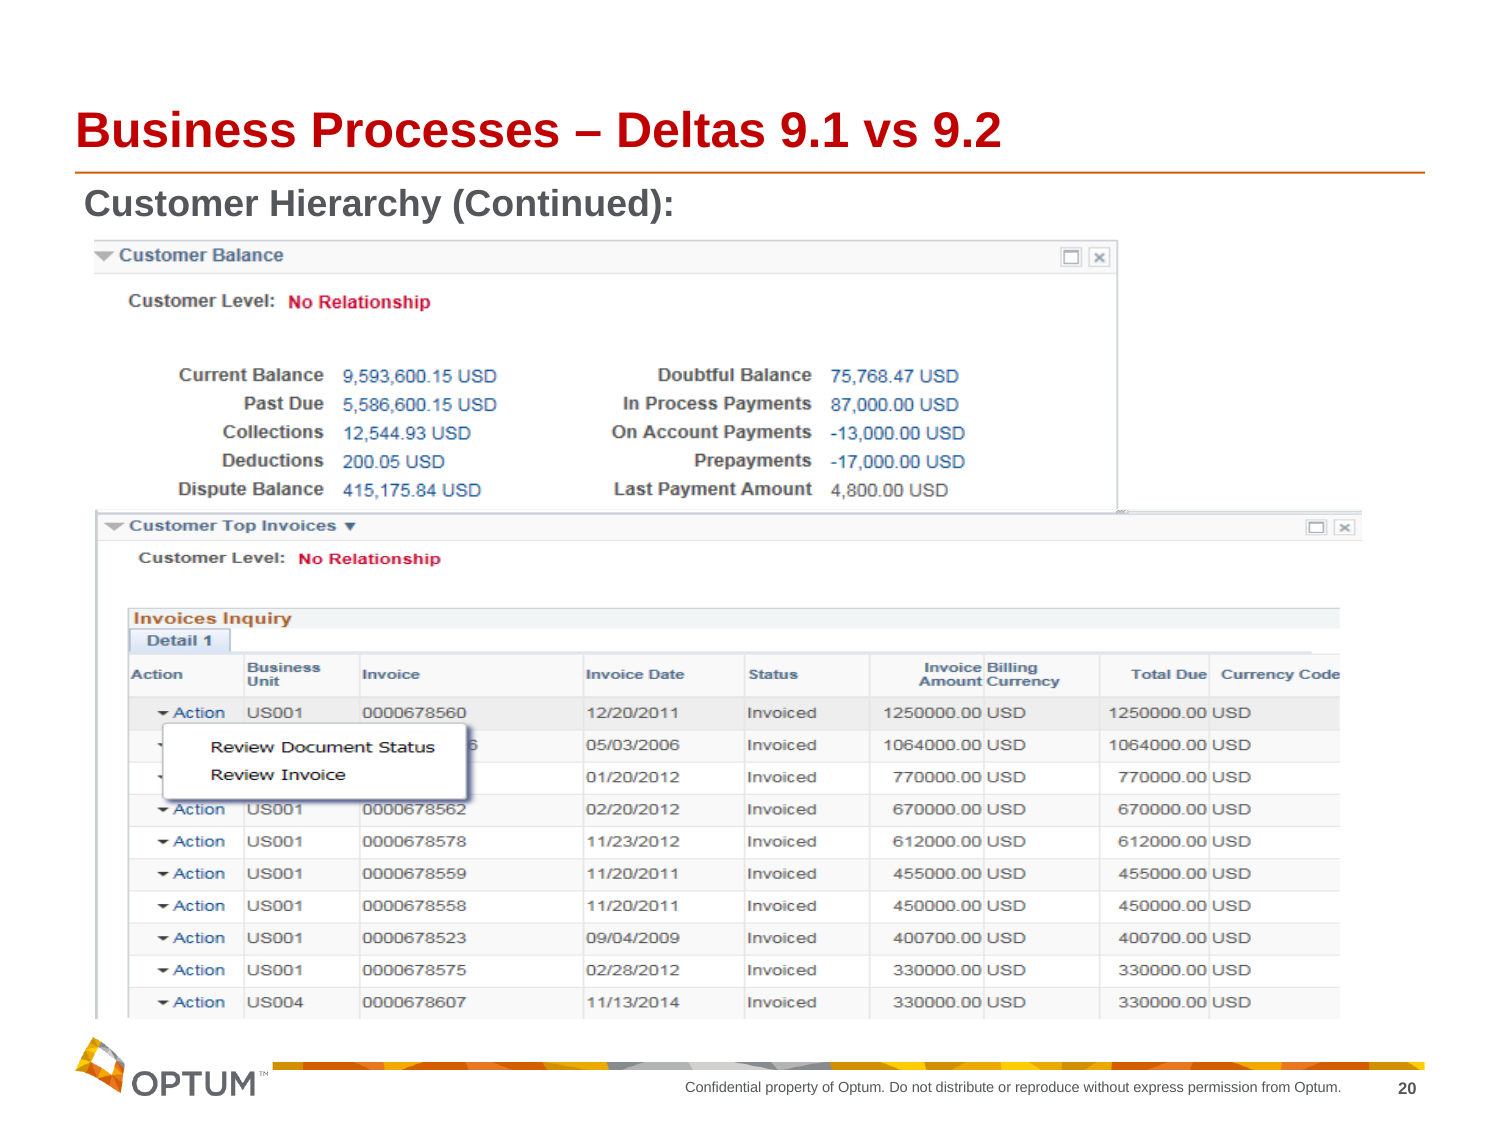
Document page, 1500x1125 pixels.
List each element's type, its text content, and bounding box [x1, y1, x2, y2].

picture [273, 1062, 1425, 1070]
text_box Customer Hierarchy (Continued): [69, 171, 691, 232]
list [93, 232, 1134, 507]
title Business Processes – Deltas 9.1 vs 9.2 [75, 31, 1425, 158]
picture [75, 1037, 268, 1096]
picture [95, 509, 1362, 1020]
